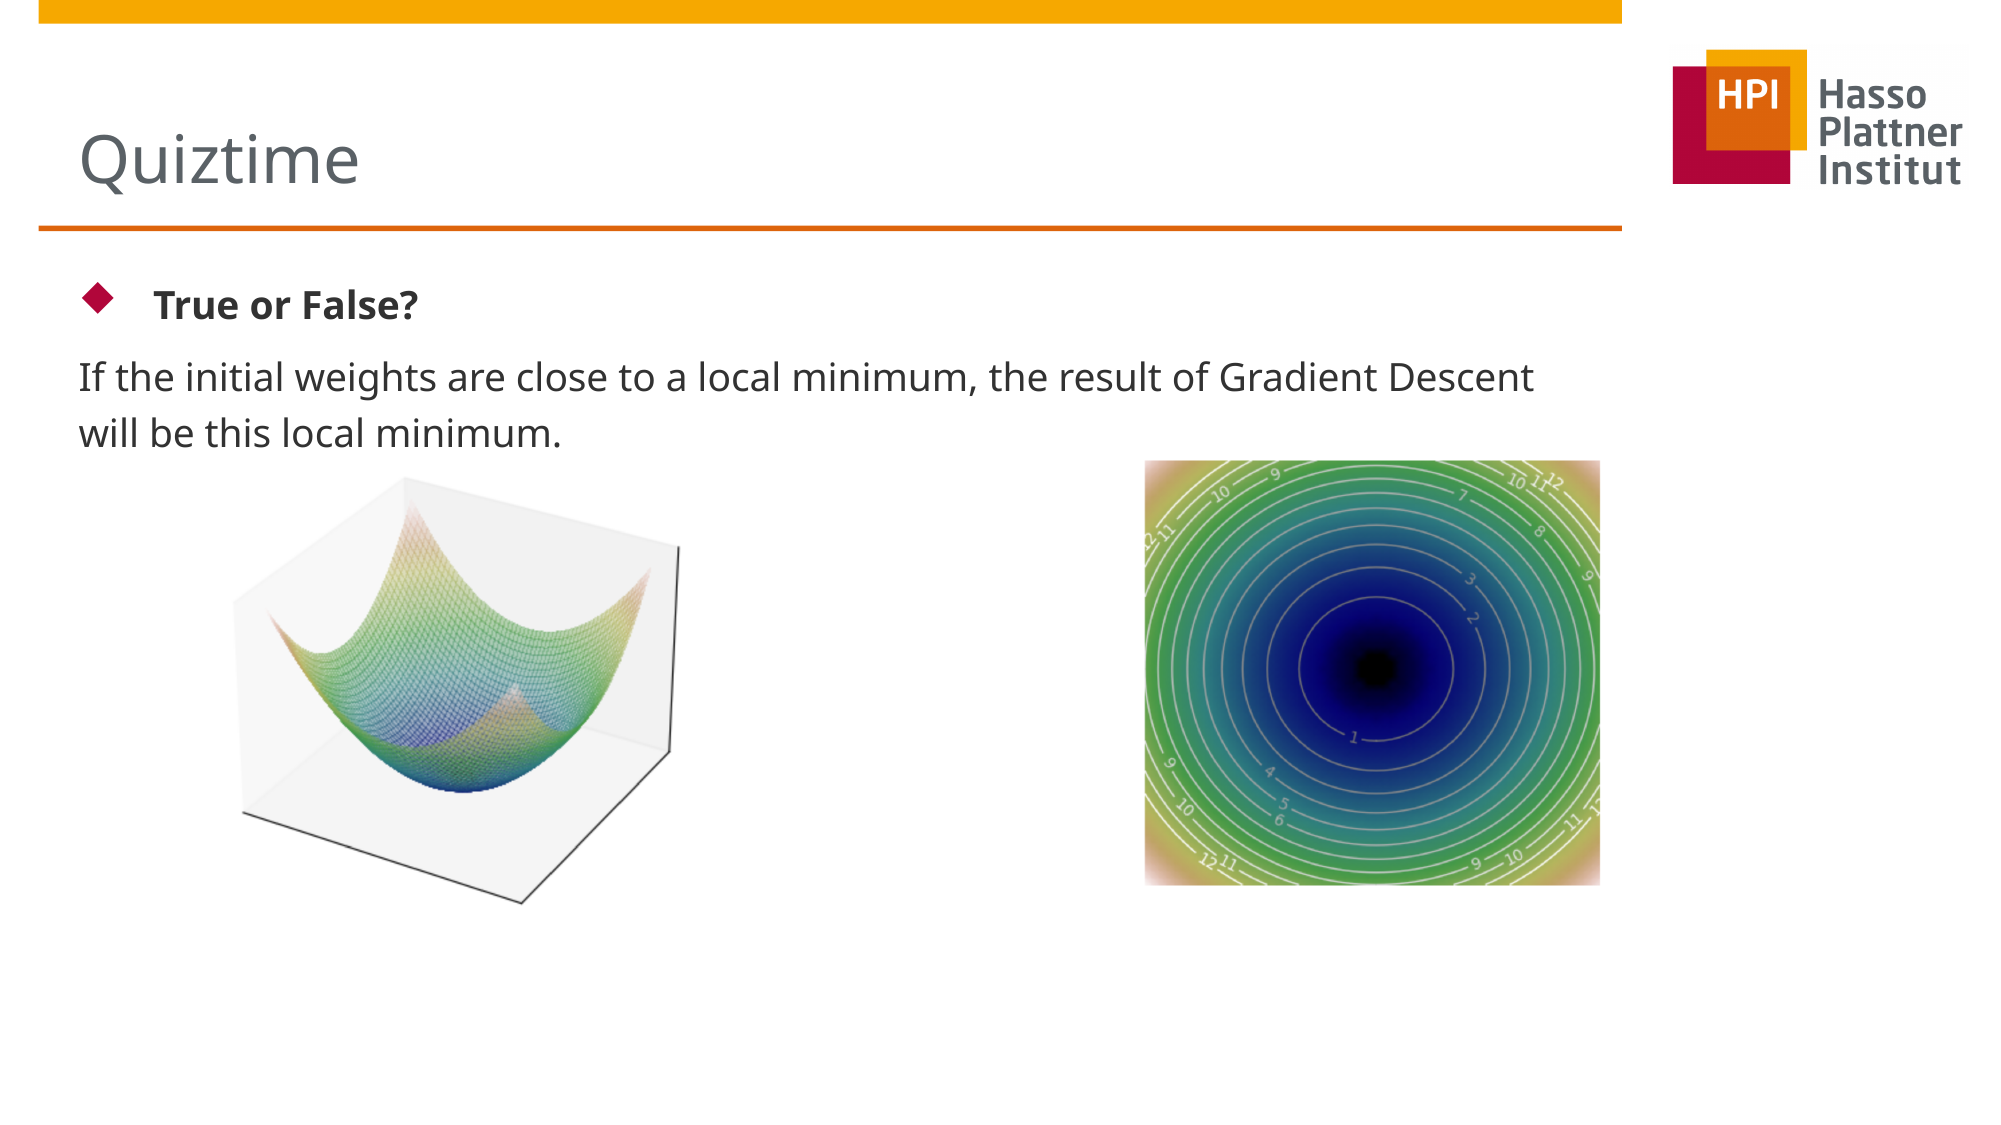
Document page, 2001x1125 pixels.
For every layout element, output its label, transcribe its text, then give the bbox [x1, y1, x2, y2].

list True or False? If the initial weights are close to a local minimum, the result of Gradient Descent will be this local minimum. [78, 271, 1583, 1051]
picture [1669, 44, 1969, 189]
title Quiztime [78, 23, 1583, 227]
picture [209, 468, 688, 909]
picture [1136, 451, 1605, 892]
